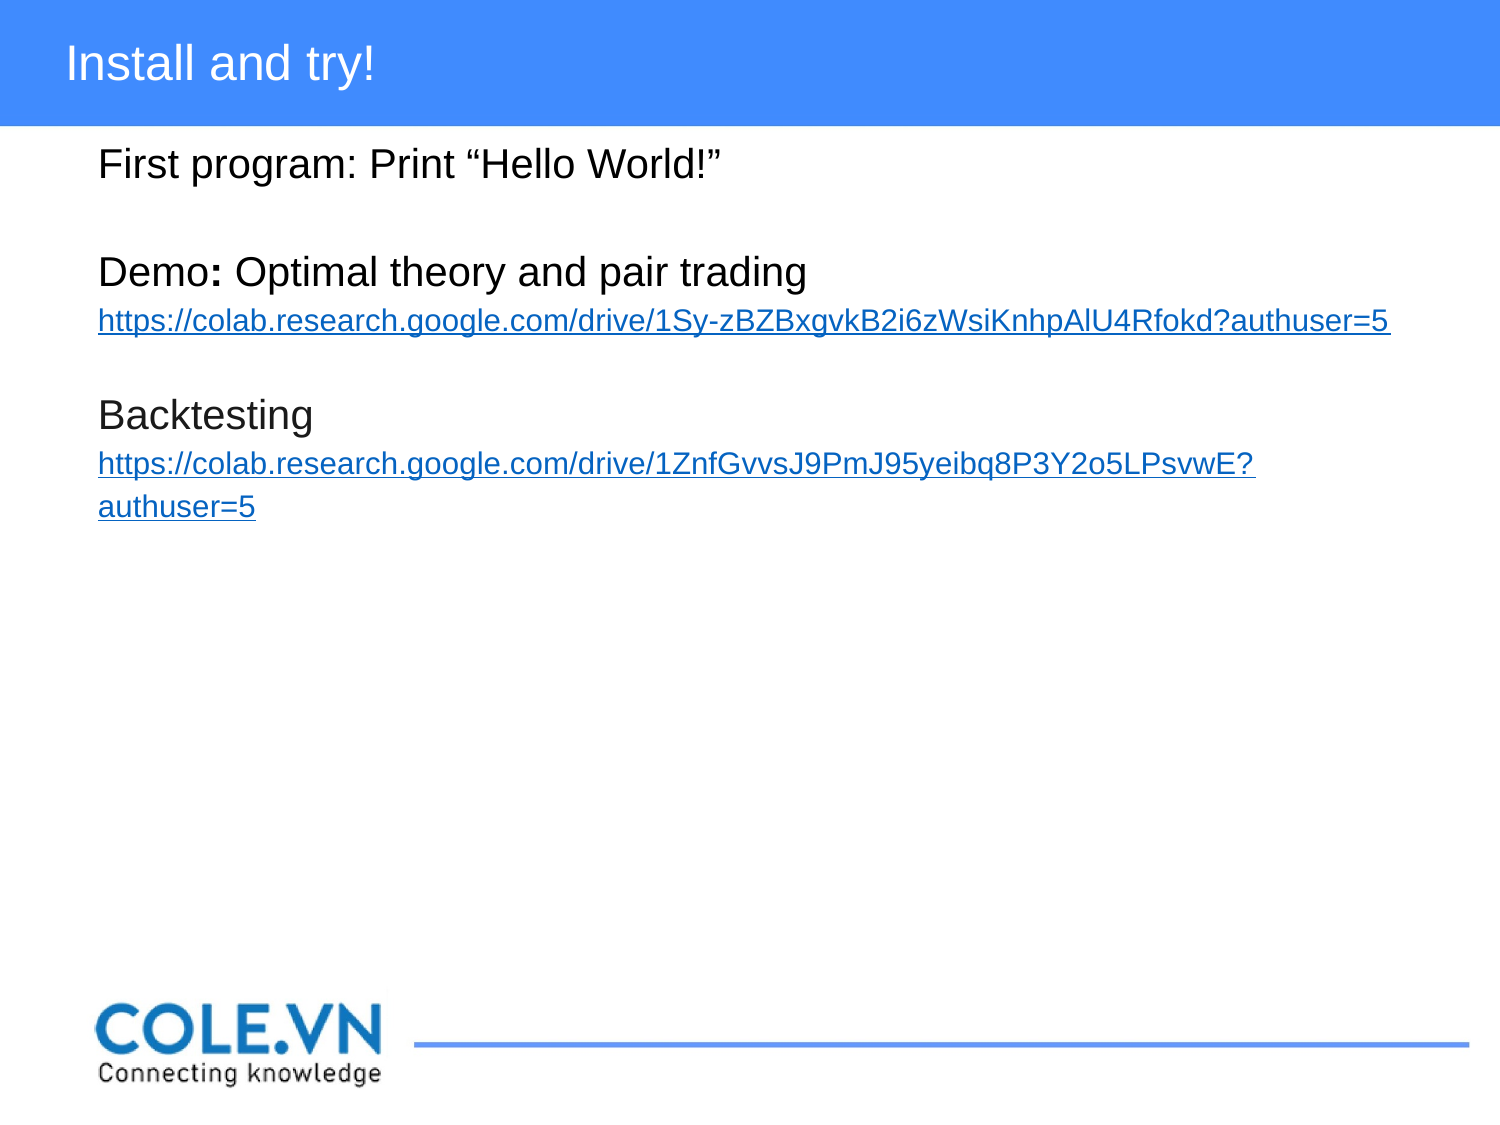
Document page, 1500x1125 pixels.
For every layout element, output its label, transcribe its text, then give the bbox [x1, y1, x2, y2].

picture [0, 0, 1500, 1125]
text_box Install and try! [50, 22, 905, 98]
text_box First program: Print “Hello World!” Demo: Optimal theory and pair trading https://colab.research.google.com/drive/1Sy-zBZBxgvkB2i6zWsiKnhpAlU4Rfokd?authuser=5 Backtesting https://colab.research.google.com/drive/1ZnfGvvsJ9PmJ95yeibq8P3Y2o5LPsvwE?authuser=5 [82, 129, 1418, 582]
